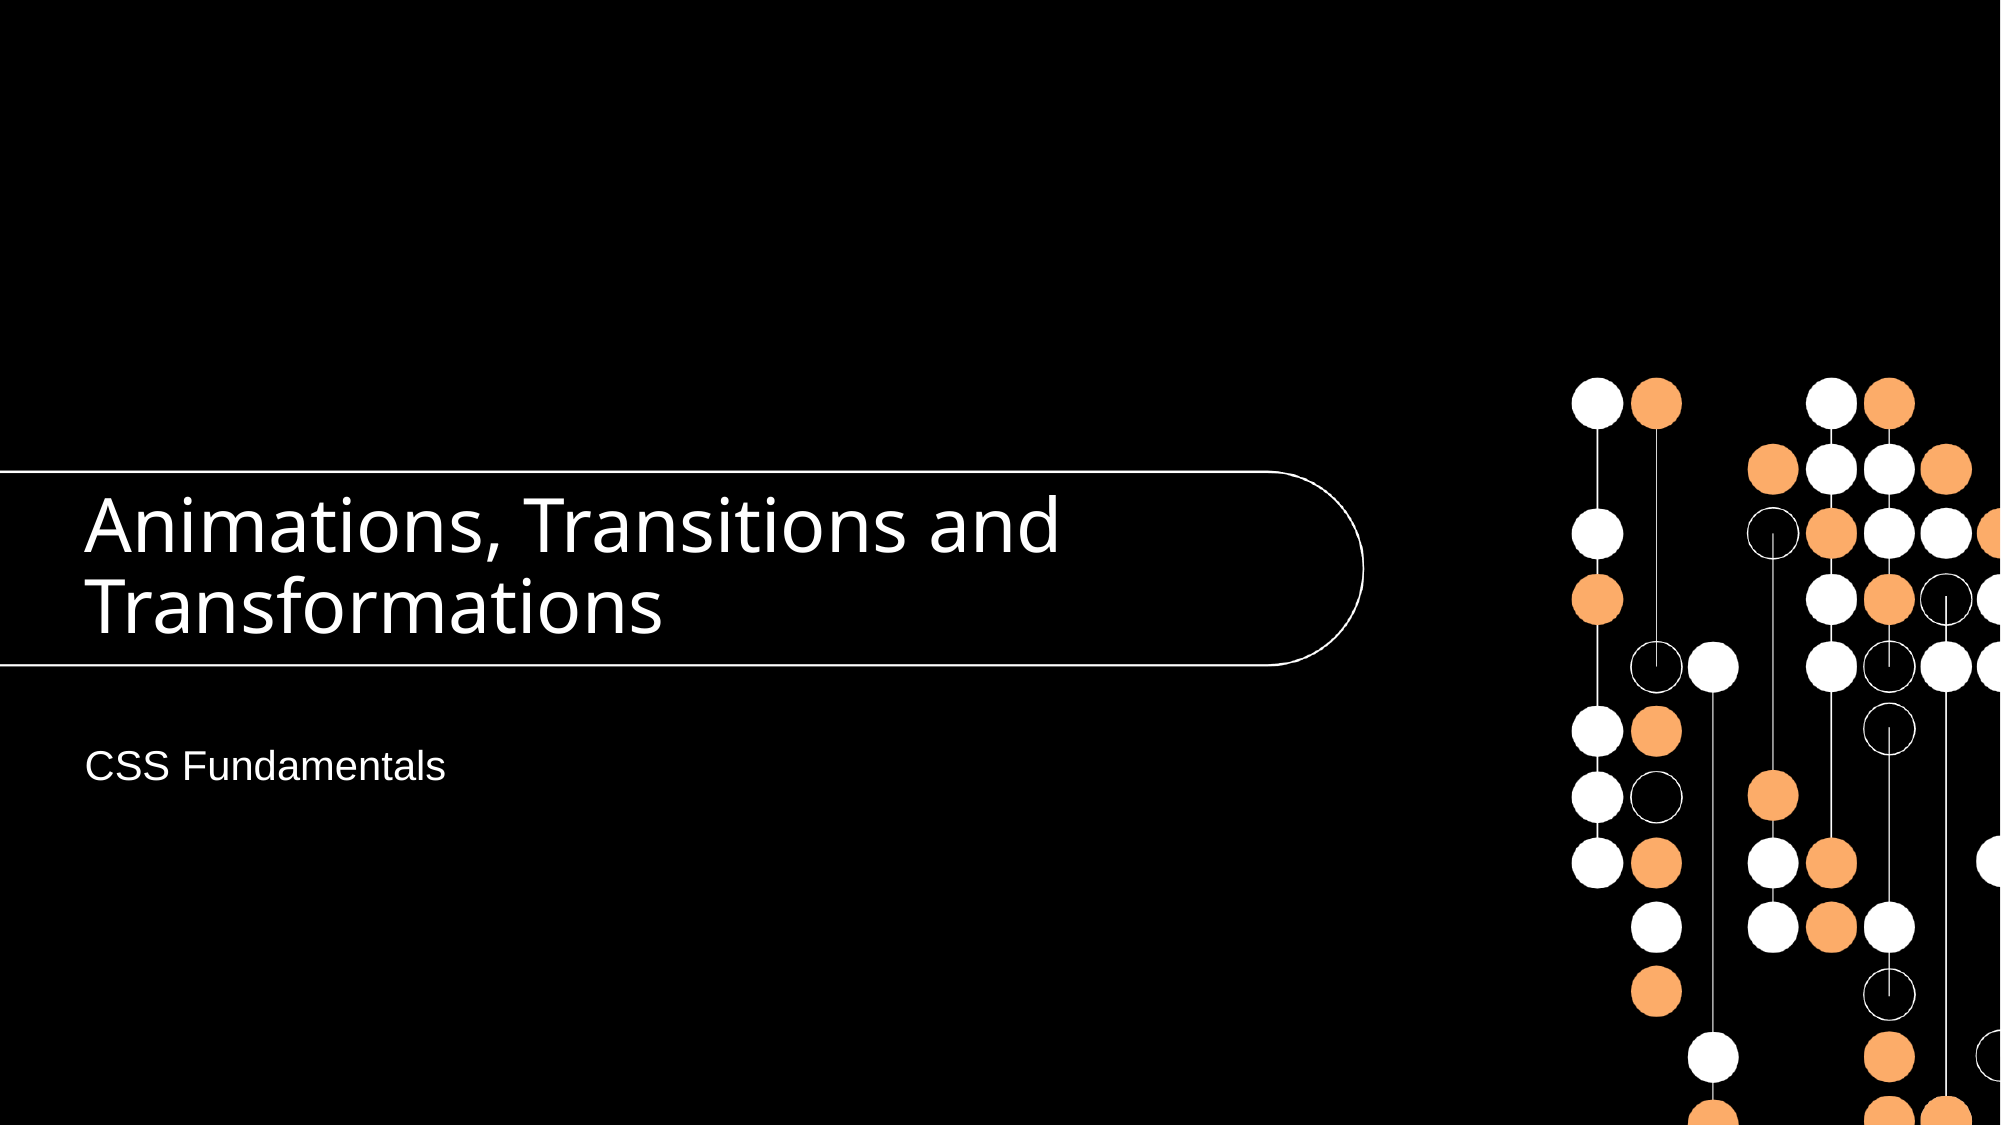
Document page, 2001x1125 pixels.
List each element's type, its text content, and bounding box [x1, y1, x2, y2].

picture [0, 0, 2001, 1125]
title Animations, Transitions and Transformations [84, 472, 1278, 665]
subtitle CSS Fundamentals [84, 731, 1278, 1041]
